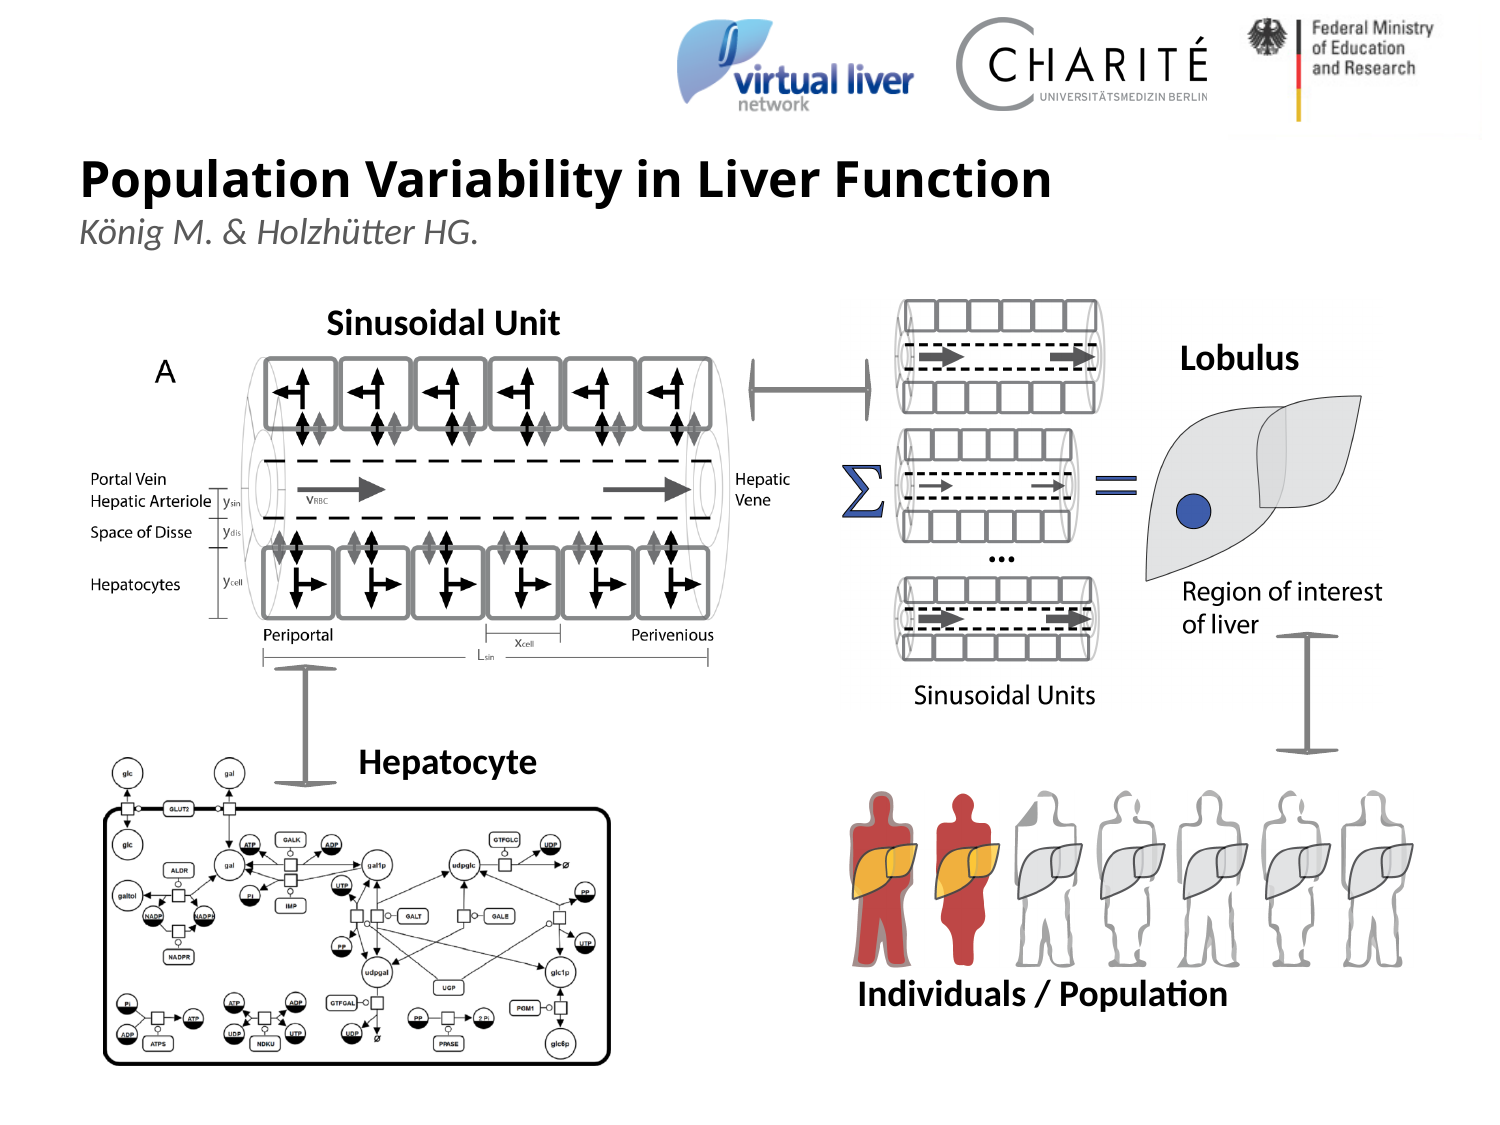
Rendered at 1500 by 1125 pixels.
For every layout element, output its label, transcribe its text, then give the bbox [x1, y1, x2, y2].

picture [1228, 14, 1483, 141]
text_box Hepatocyte [343, 729, 617, 790]
picture [102, 756, 612, 1066]
text_box [1277, 719, 1338, 754]
picture [839, 299, 1384, 711]
picture [674, 17, 931, 115]
text_box Individuals / Population [842, 961, 1372, 1022]
text_box Population Variability in Liver Function König M. & Holzhütter HG. [64, 79, 1365, 321]
picture [89, 355, 791, 686]
text_box Sinusoidal Unit [311, 290, 662, 350]
picture [956, 17, 1207, 111]
text_box [795, 388, 834, 392]
picture [849, 790, 1414, 968]
